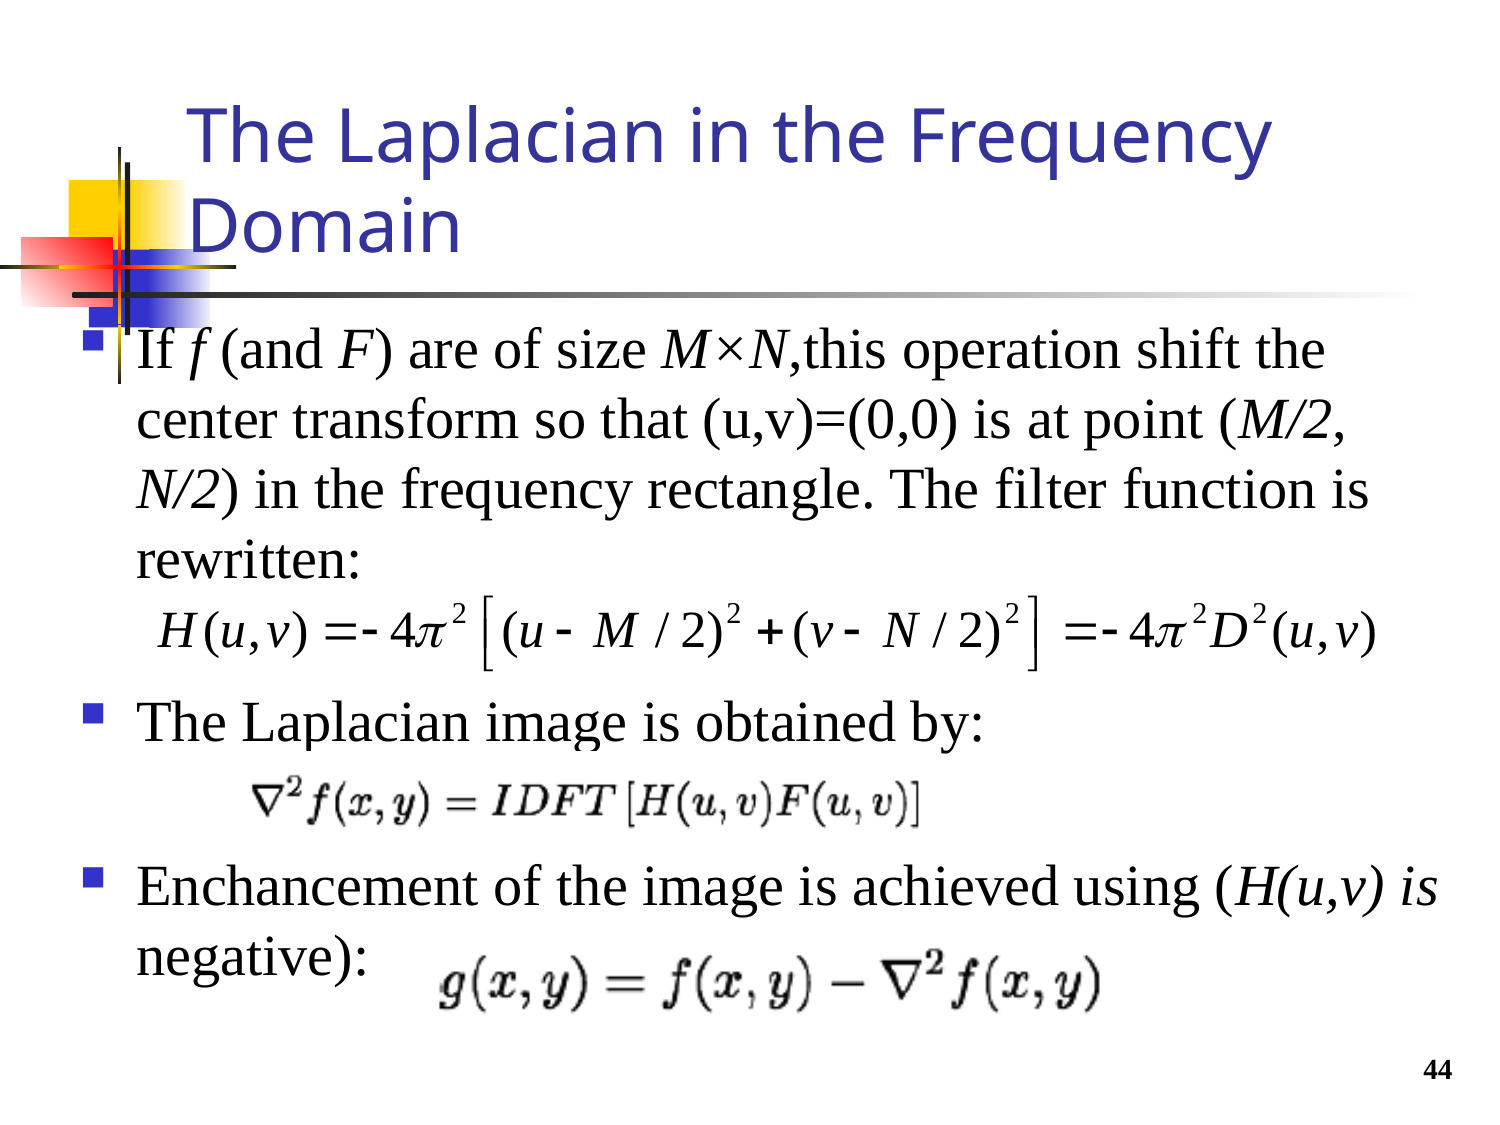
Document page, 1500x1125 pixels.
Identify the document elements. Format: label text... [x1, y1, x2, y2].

text_box 44 [1155, 1042, 1468, 1118]
title The Laplacian in the Frequency Domain [170, 34, 1459, 276]
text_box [148, 585, 1388, 683]
list If f (and F) are of size M×N,this operation shift the center transform so that (u,v)=(0,0) is at point (M/2, N/2) in the frequency rectangle. The filter function is rewritten: The Laplacian image is obtained by: Enchancement of the image is achieved using (H(u,v) is negative): [64, 302, 1471, 1125]
picture [229, 751, 930, 847]
picture [430, 940, 1109, 1036]
